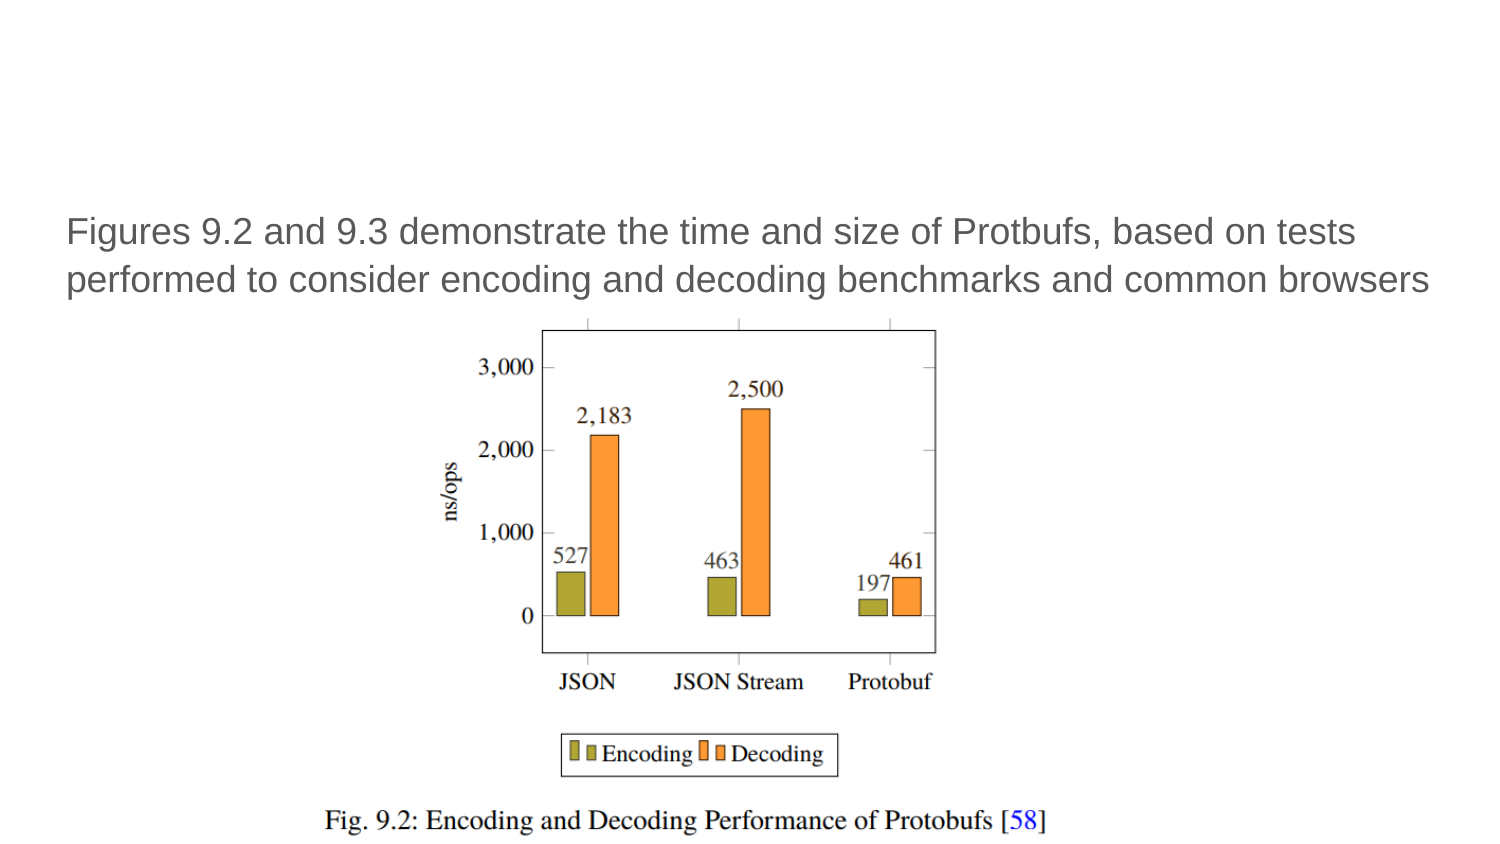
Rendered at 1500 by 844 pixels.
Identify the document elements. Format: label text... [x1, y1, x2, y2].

picture [273, 313, 1071, 844]
list Figures 9.2 and 9.3 demonstrate the time and size of Protbufs, based on tests performed to consider encoding and decoding benchmarks and common browsers [51, 189, 1449, 750]
